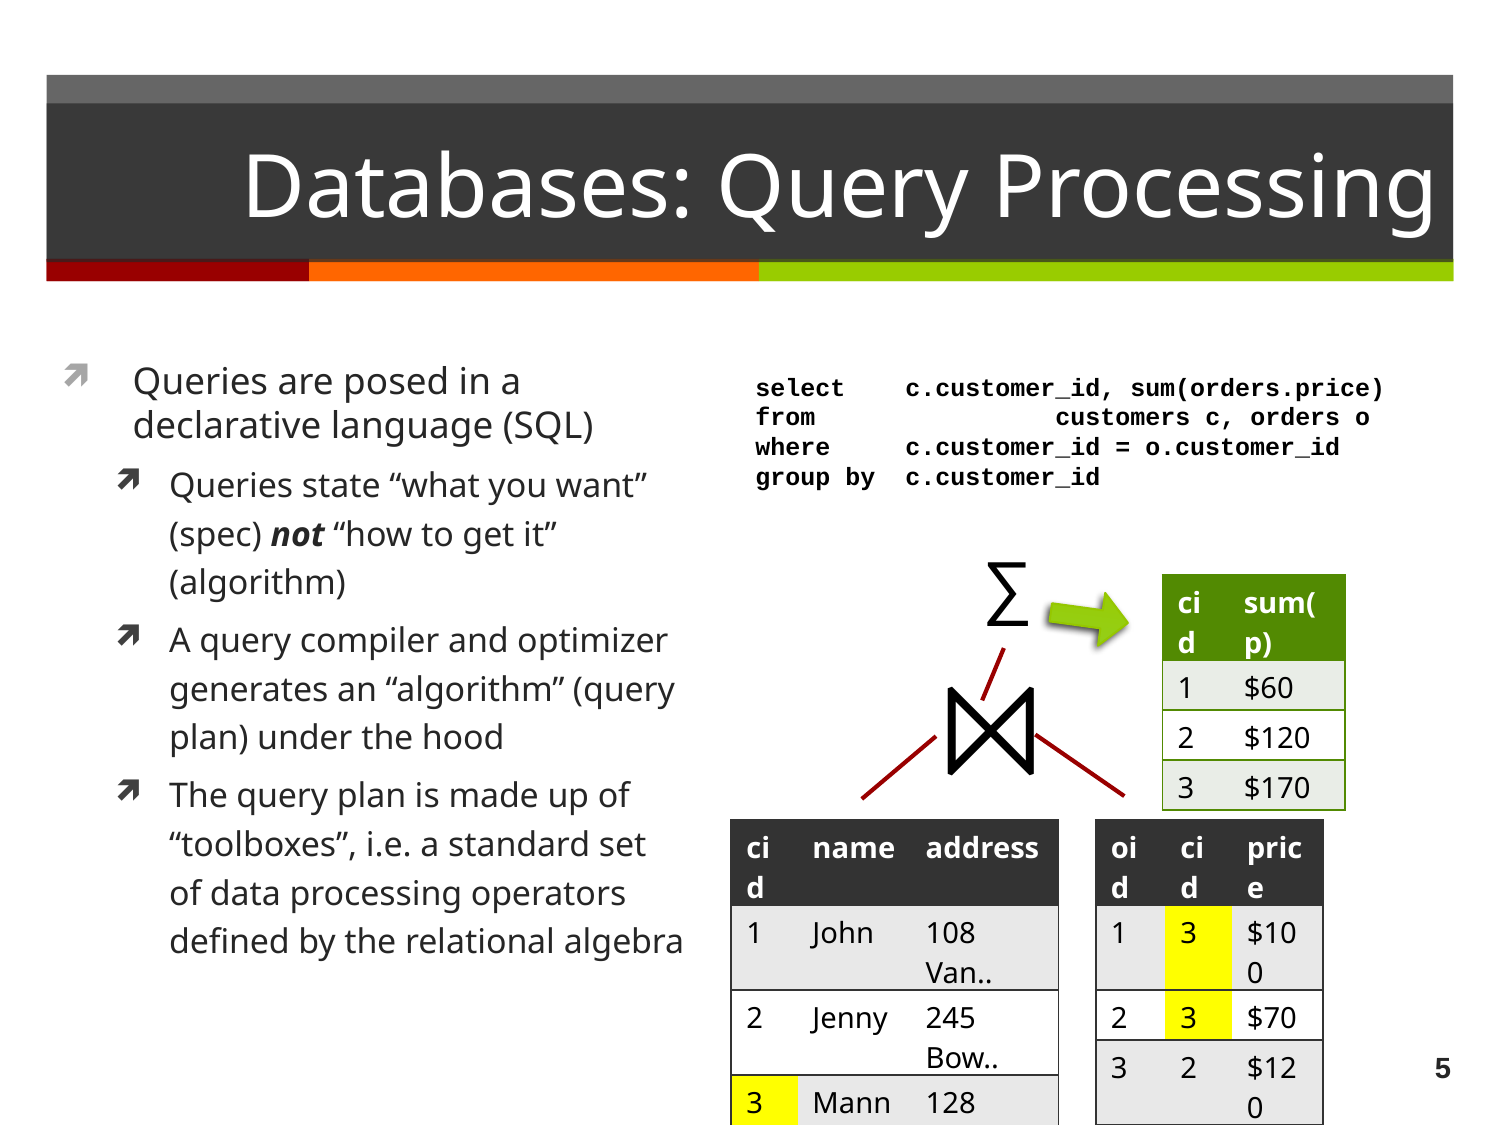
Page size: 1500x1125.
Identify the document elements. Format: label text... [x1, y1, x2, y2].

table_header cid [1165, 821, 1232, 904]
text_box ∑ [967, 533, 1048, 634]
title Databases: Query Processing [46, 103, 1454, 263]
table_header address [911, 821, 1058, 904]
table_cell 1 [732, 906, 798, 989]
table_header oid [1097, 821, 1165, 904]
table_header cid [1163, 576, 1229, 659]
table_cell 1 [1097, 906, 1165, 989]
table_cell $120 [1229, 711, 1344, 759]
table_cell 128 Ful… [911, 1076, 1058, 1125]
table_cell 108 Van.. [911, 906, 1058, 989]
table_header sum(p) [1229, 576, 1344, 659]
table_cell $120 [1232, 1041, 1322, 1124]
text_box [1048, 591, 1129, 647]
table_header price [1232, 821, 1322, 904]
text_box select c.customer_id, sum(orders.price) from customers c, orders o where c.customer_id = o.customer_id group by c.customer_id [740, 363, 1454, 499]
text_box ⨝ [928, 648, 1056, 799]
table_cell 1 [1163, 661, 1229, 709]
table_cell $70 [1232, 991, 1322, 1039]
table_header name [798, 821, 911, 904]
table_cell 3 [1165, 906, 1232, 989]
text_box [966, 662, 1020, 686]
table_cell 2 [1097, 991, 1165, 1039]
table_cell 2 [1163, 711, 1229, 759]
table_cell 3 [732, 1076, 798, 1125]
table_cell John [798, 906, 911, 989]
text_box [1034, 733, 1125, 797]
table_cell 3 [1163, 761, 1229, 809]
table_cell 2 [732, 991, 798, 1074]
table_header cid [732, 821, 798, 904]
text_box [861, 735, 937, 800]
table_cell 245 Bow.. [911, 991, 1058, 1074]
table_cell 3 [1097, 1041, 1165, 1124]
table_cell 2 [1165, 1041, 1232, 1124]
table_cell Jenny [798, 991, 911, 1074]
list Queries are posed in a declarative language (SQL) Queries state “what you want” (spec) not “how to get it” (algorithm) A query compiler and optimizer generates an “algorithm” (query plan) under the hood The query plan is made up of “toolboxes”, i.e. a standard set of data processing operators defined by the relational algebra [46, 349, 701, 1031]
table_cell $170 [1229, 761, 1344, 809]
table_cell Manny [798, 1076, 911, 1125]
table_cell 3 [1165, 991, 1232, 1039]
table_cell $100 [1232, 906, 1322, 989]
table_cell $60 [1229, 661, 1344, 709]
